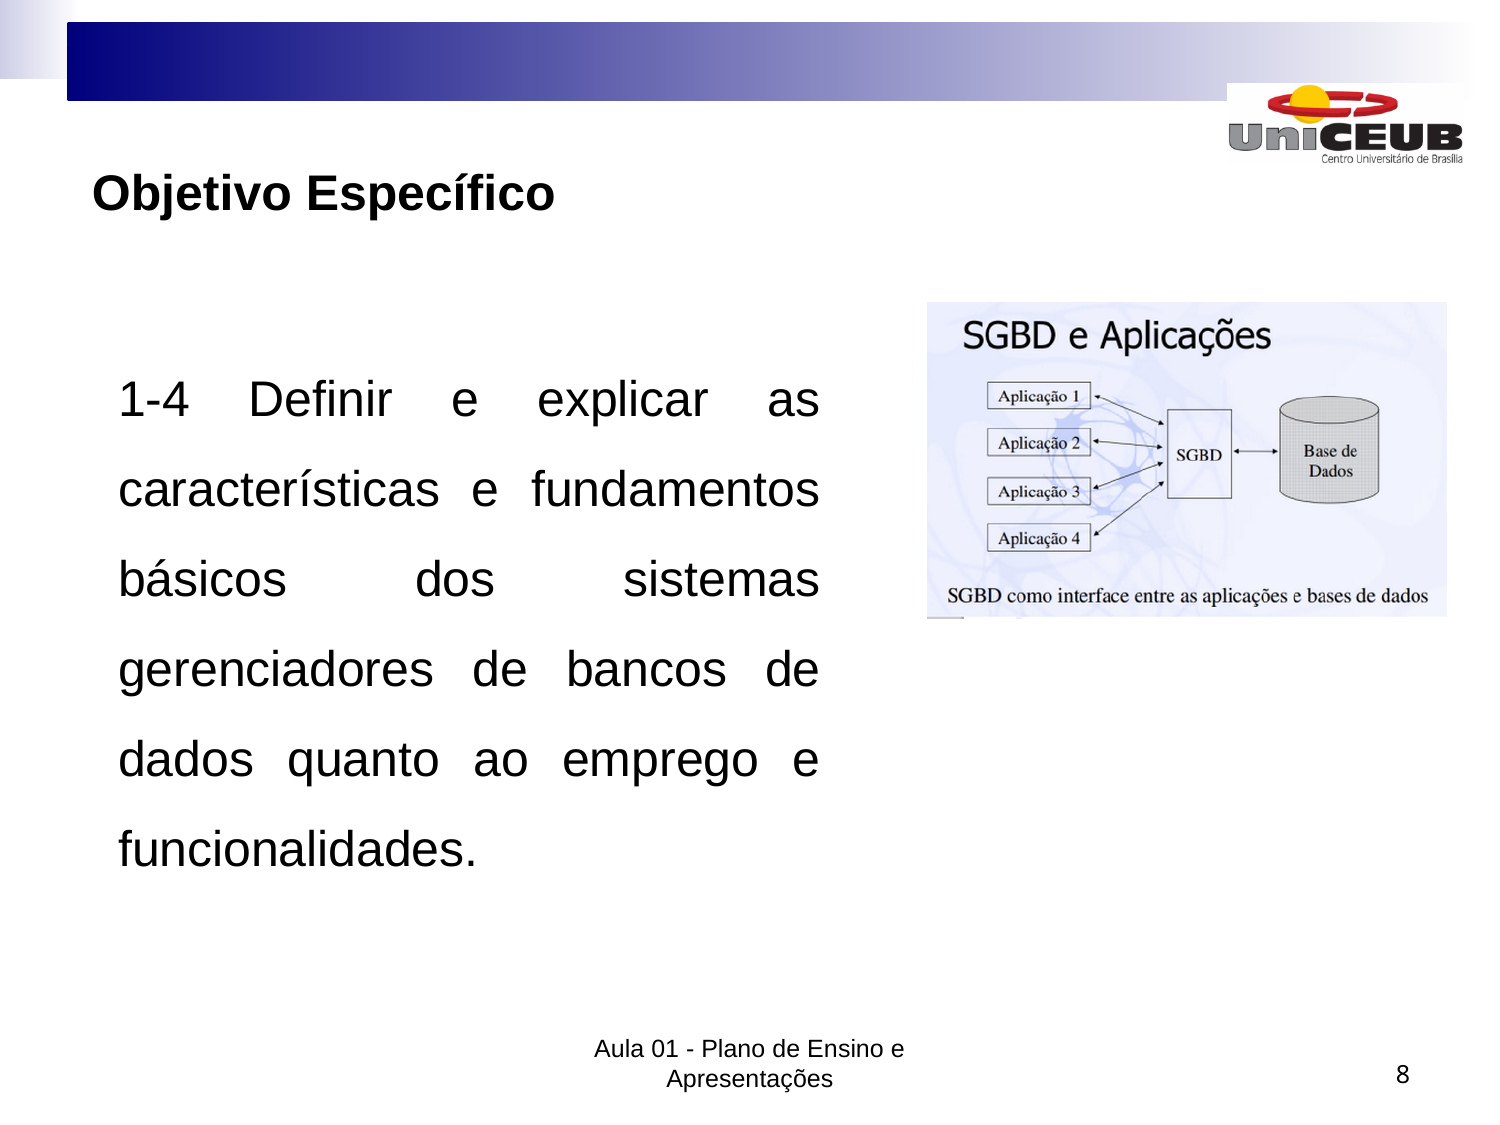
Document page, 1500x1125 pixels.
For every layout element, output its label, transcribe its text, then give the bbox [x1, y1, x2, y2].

text_box 1-4 Definir e explicar as características e fundamentos básicos dos sistemas gerenciadores de bancos de dados quanto ao emprego e funcionalidades. [103, 294, 836, 944]
text_box ‹#› [1074, 1024, 1425, 1100]
picture [1227, 83, 1464, 165]
title Objetivo Específico [76, 78, 1427, 304]
text_box Aula 01 - Plano de Ensino e Apresentações [512, 1024, 988, 1100]
picture [926, 302, 1448, 620]
